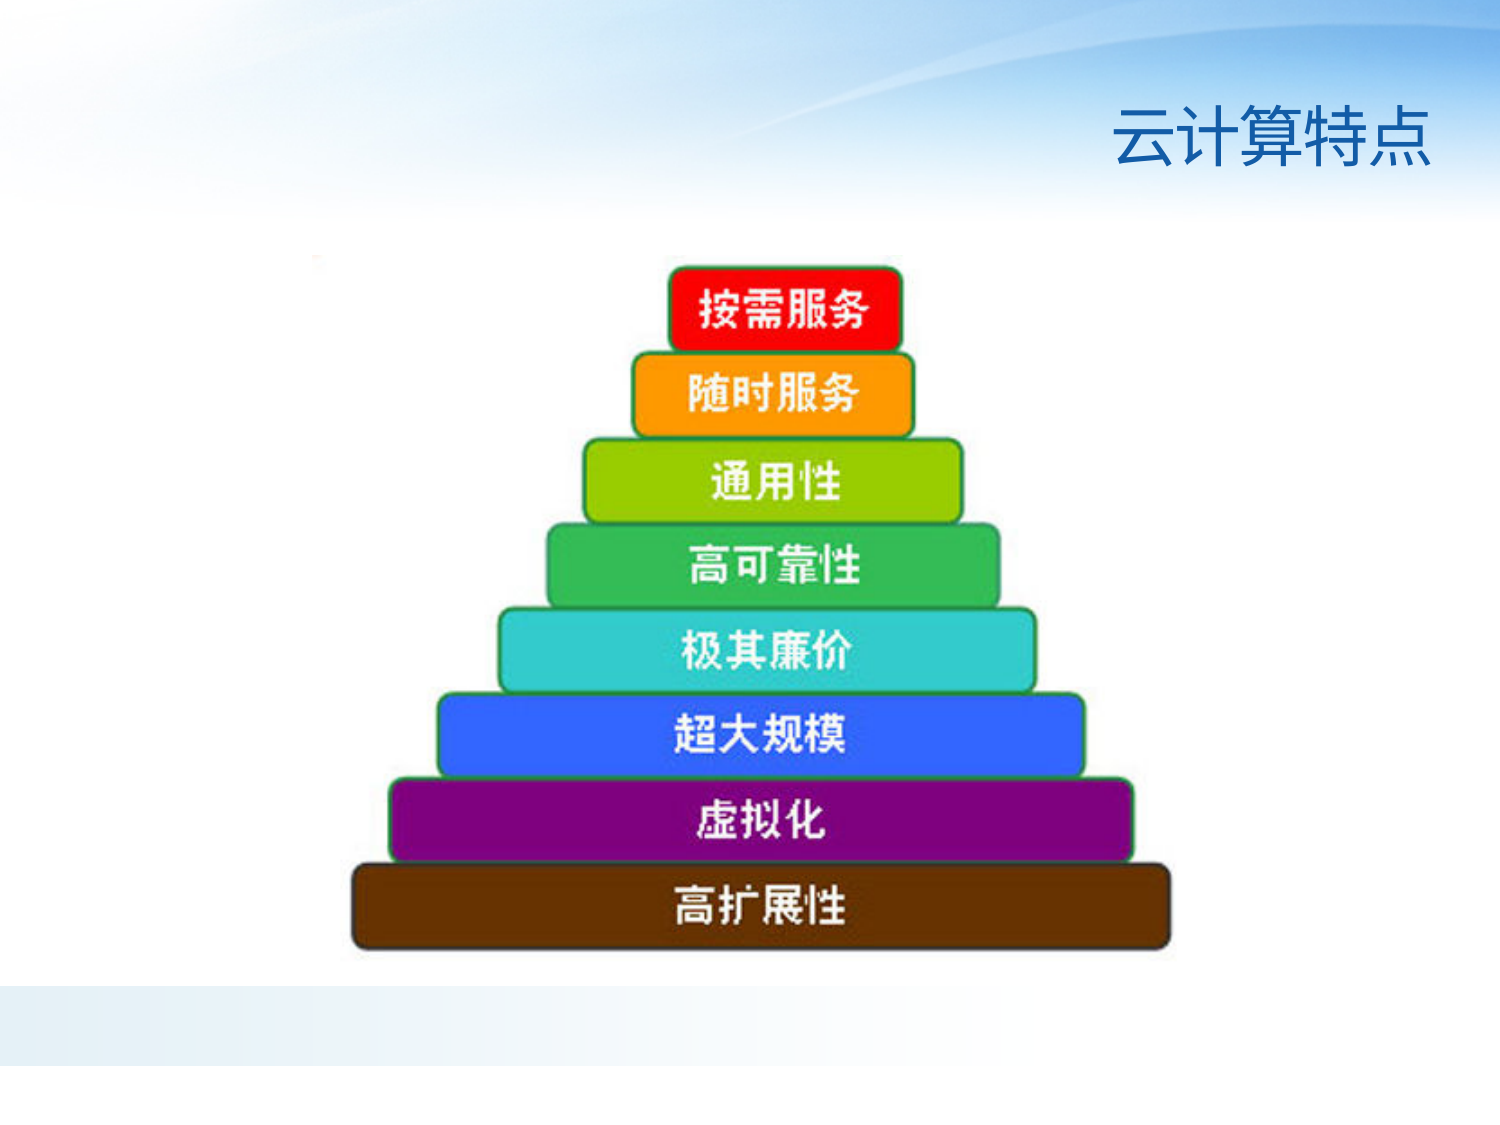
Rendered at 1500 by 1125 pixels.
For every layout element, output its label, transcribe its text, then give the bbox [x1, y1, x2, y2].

picture [0, 0, 1500, 1125]
title 云计算特点 [59, 104, 1435, 178]
